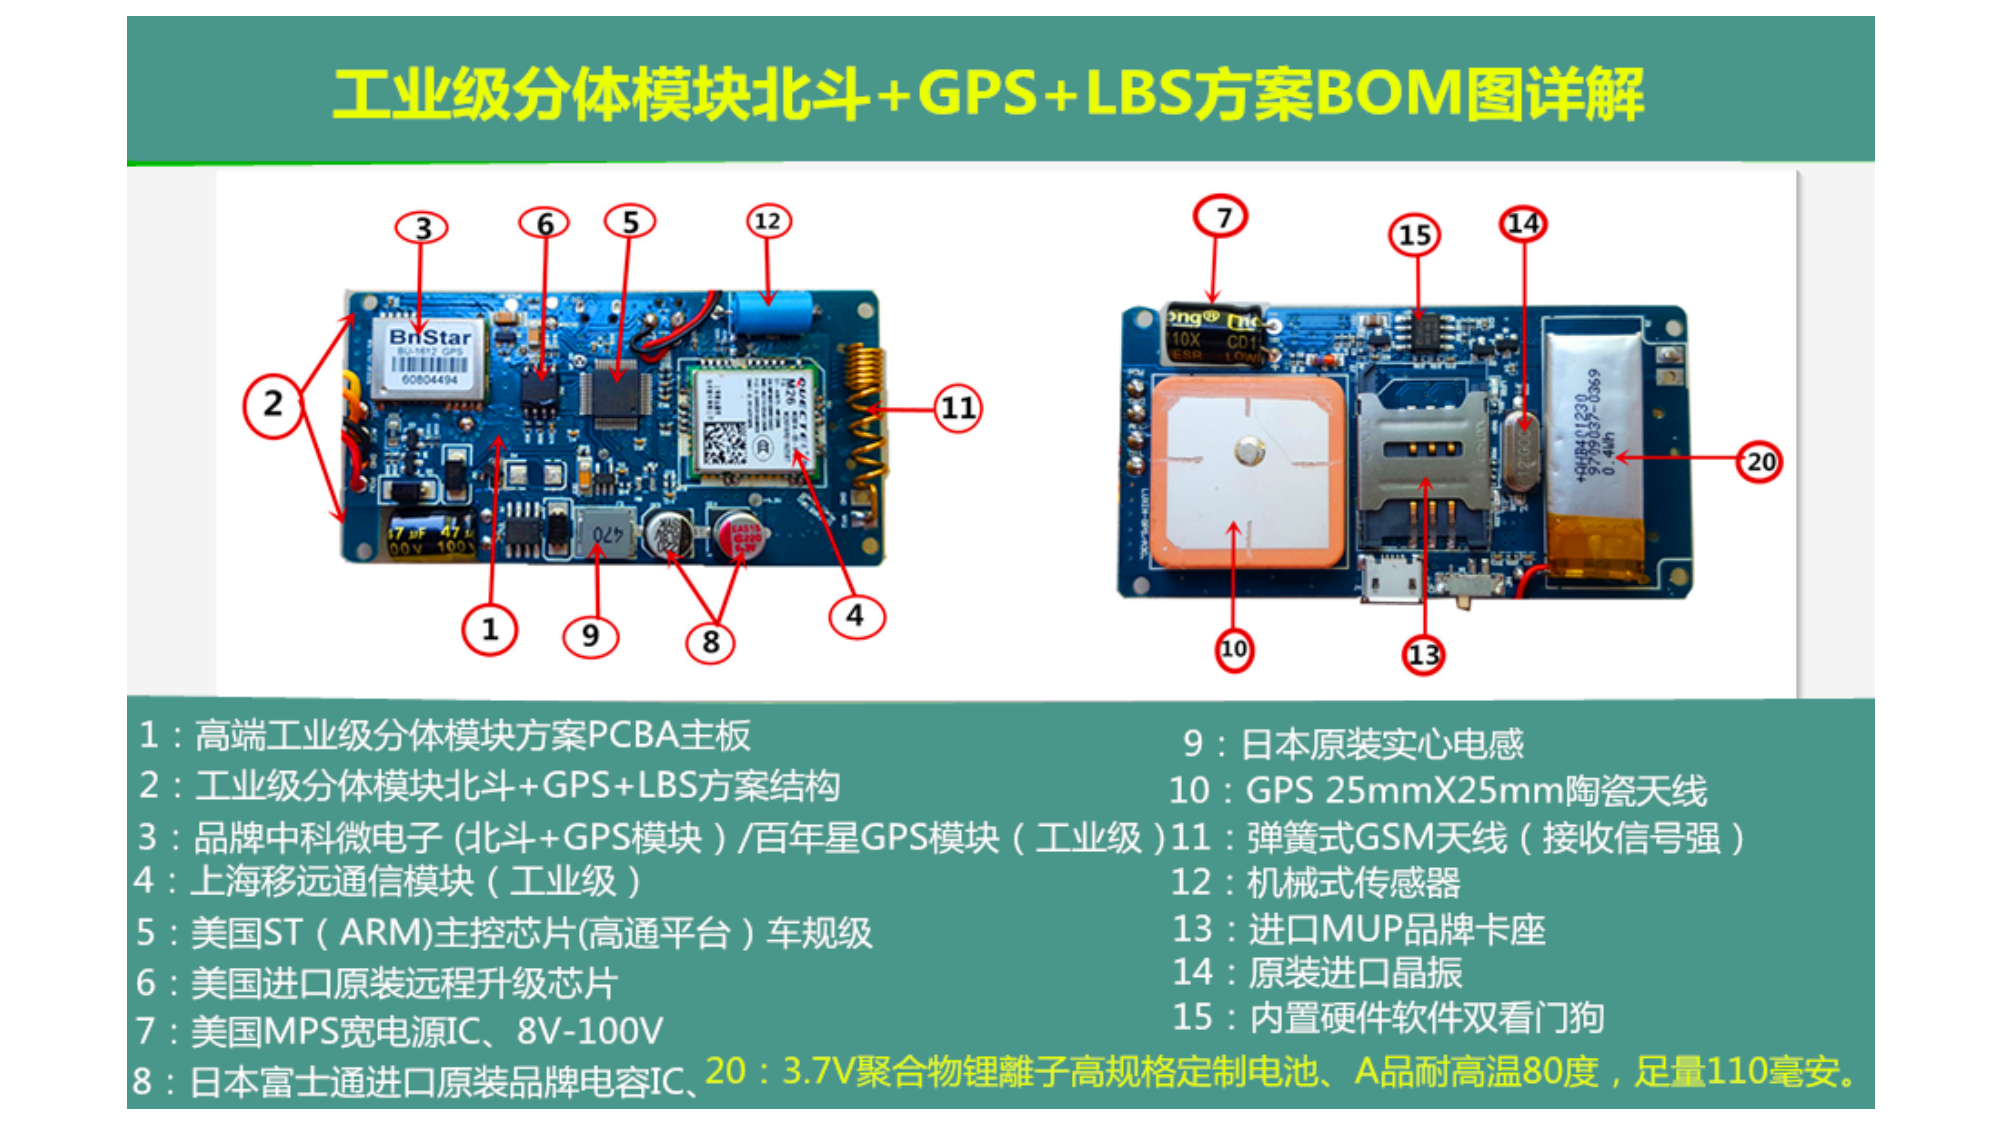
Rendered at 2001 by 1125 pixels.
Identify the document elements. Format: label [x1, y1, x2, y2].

picture [126, 16, 1875, 1109]
